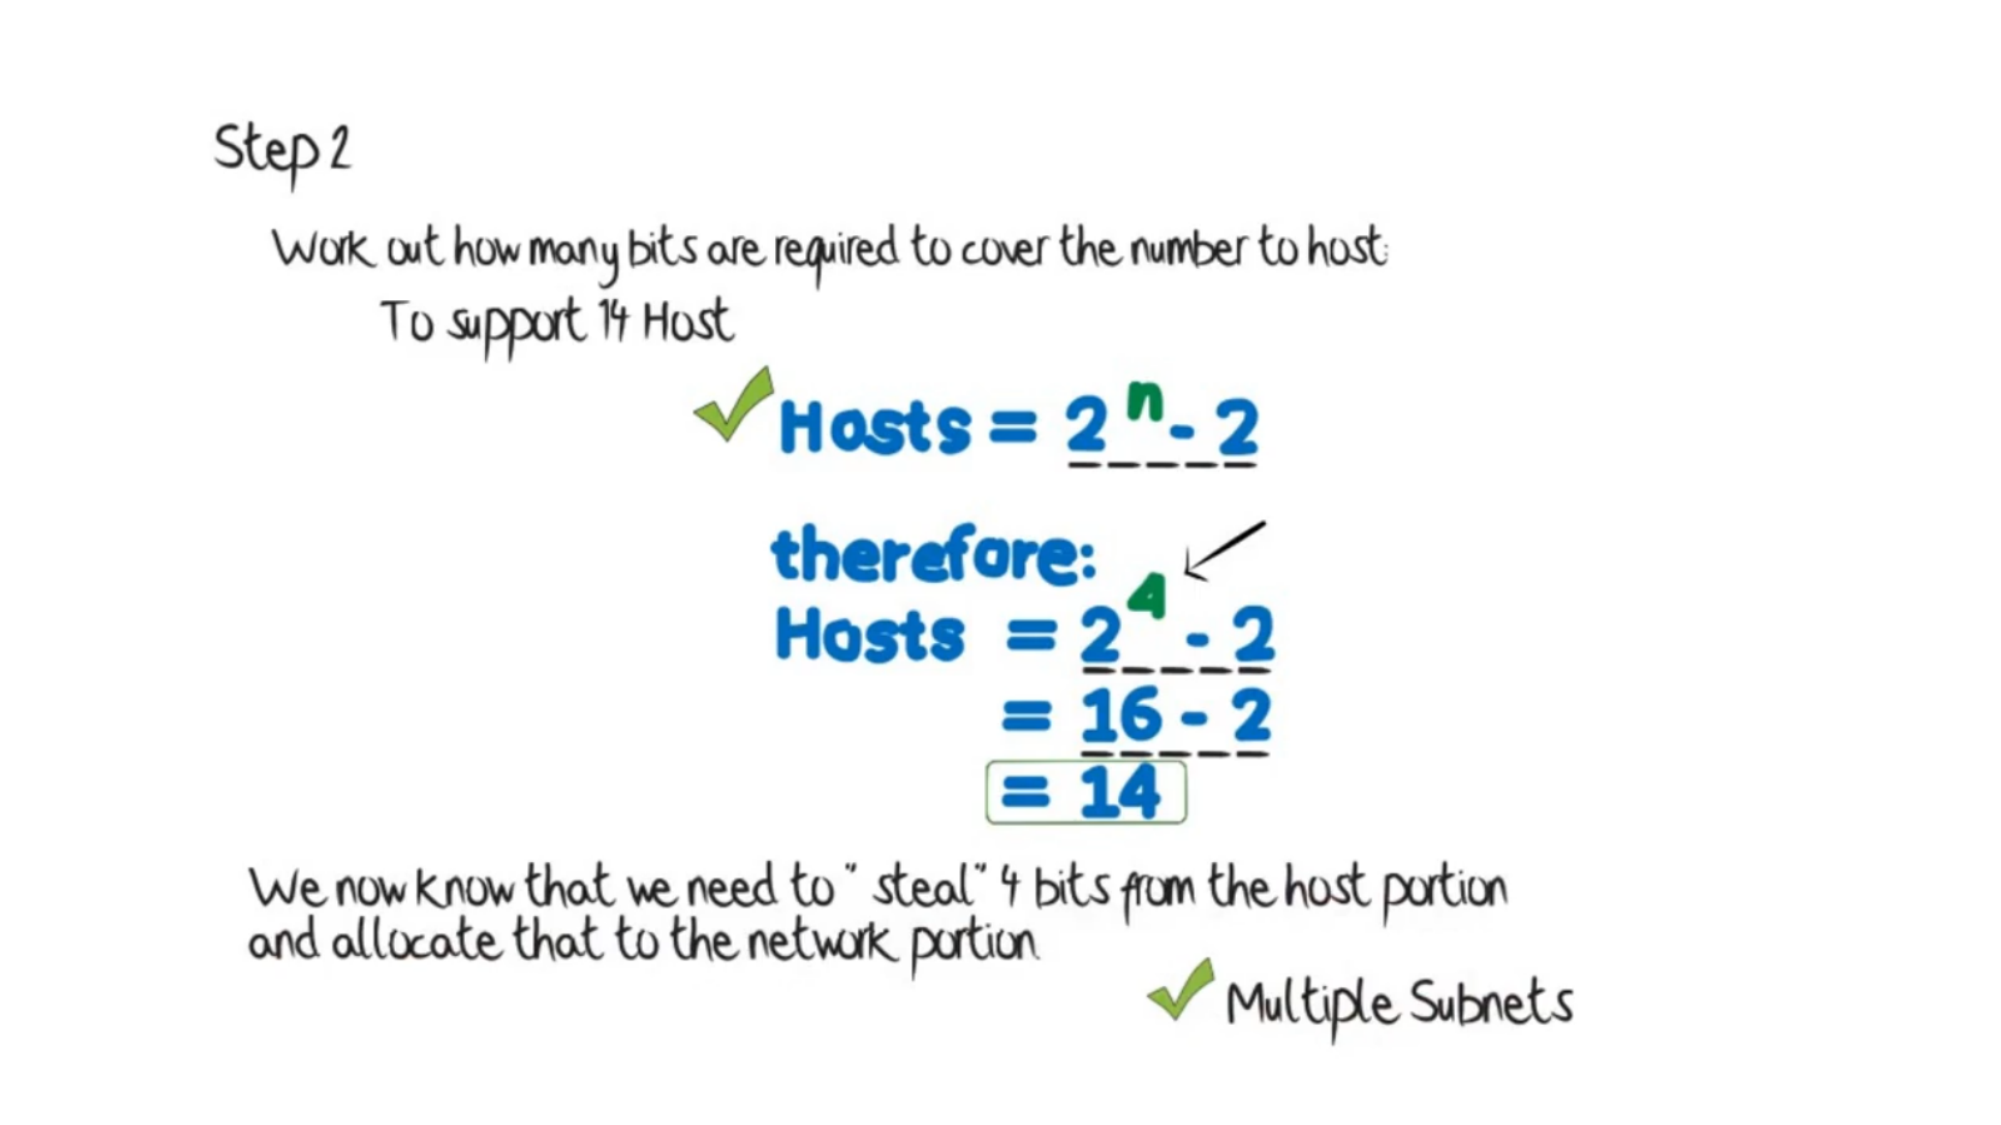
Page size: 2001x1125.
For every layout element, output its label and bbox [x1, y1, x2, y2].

picture [161, 45, 1839, 1080]
